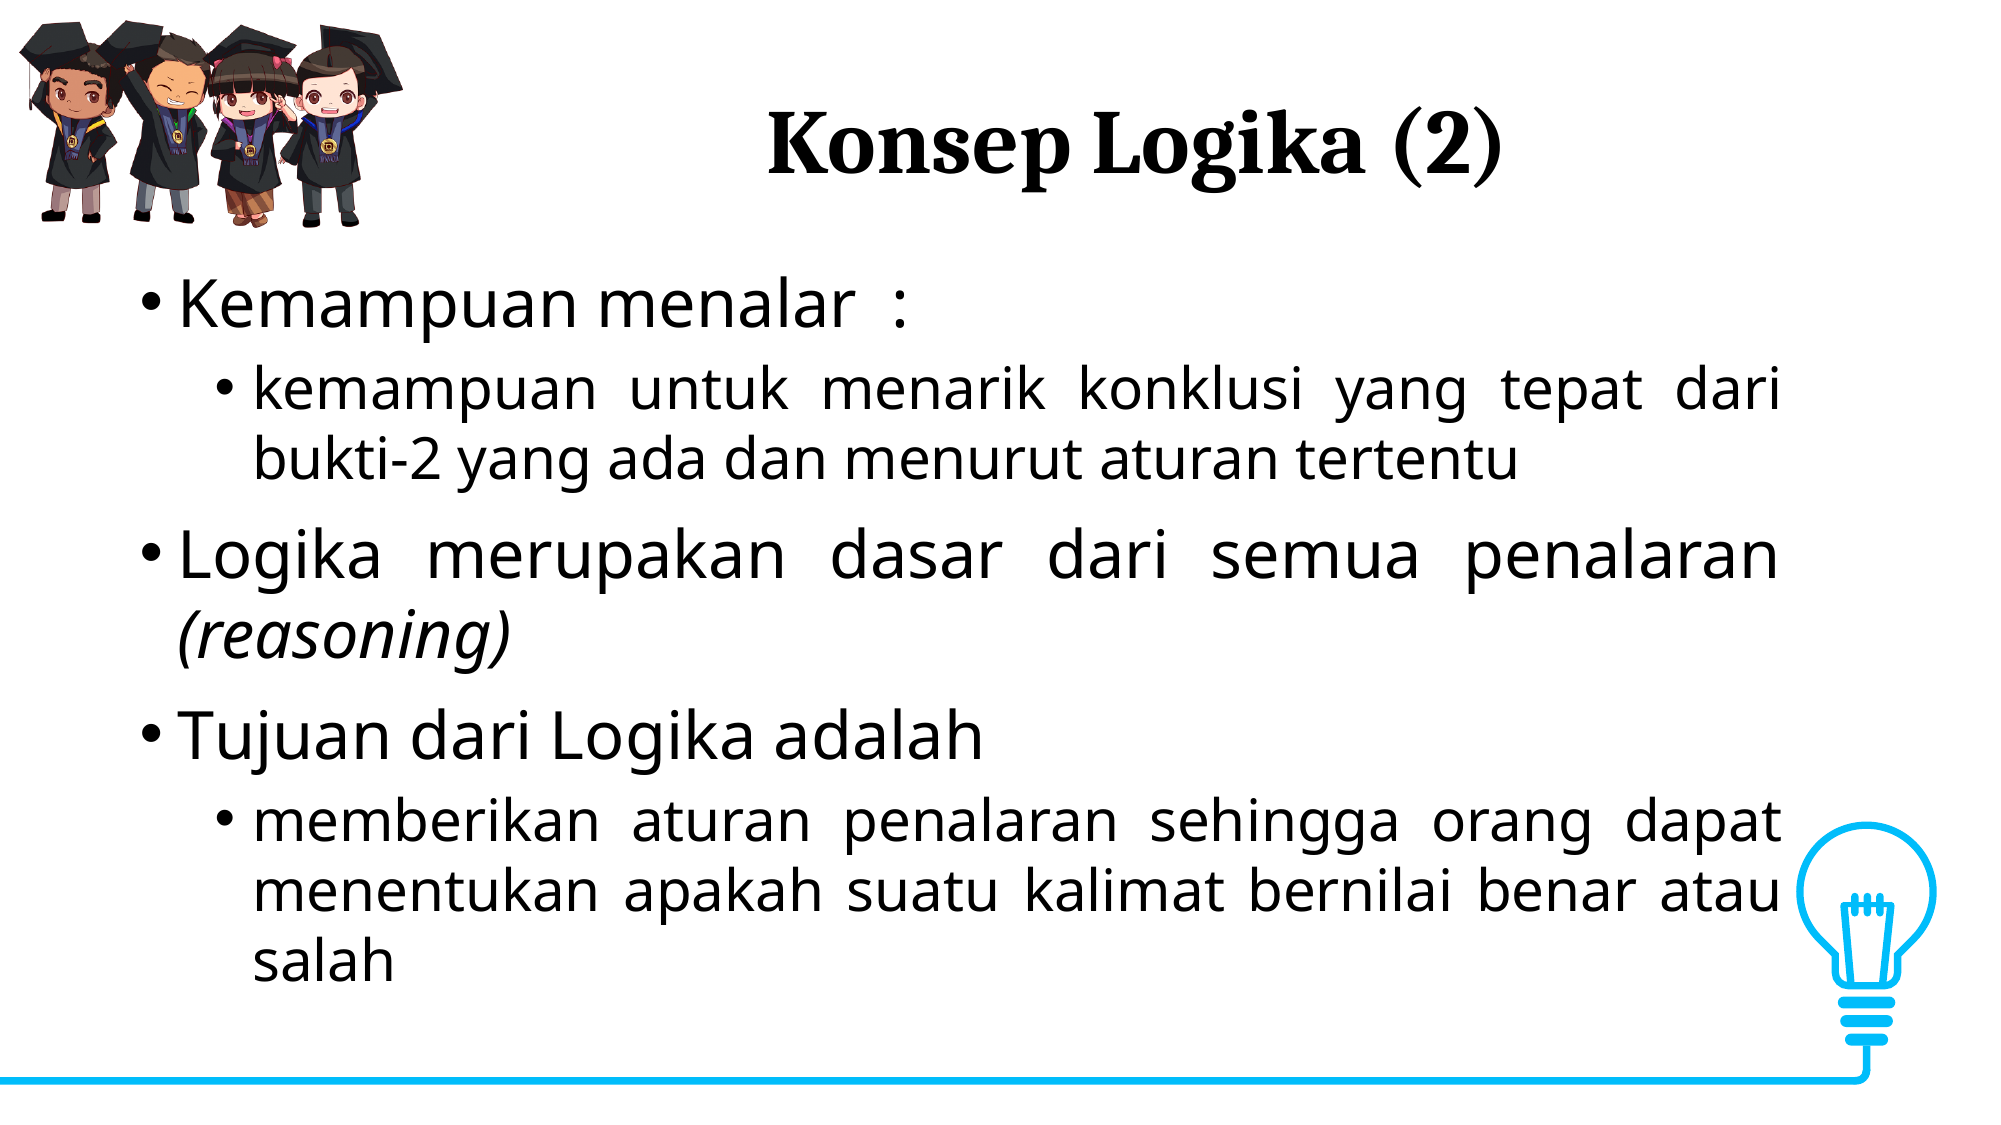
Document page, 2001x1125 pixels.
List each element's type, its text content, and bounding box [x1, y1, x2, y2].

list Kemampuan menalar : kemampuan untuk menarik konklusi yang tepat dari bukti-2 yang ada dan menurut aturan tertentu Logika merupakan dasar dari semua penalaran (reasoning) Tujuan dari Logika adalah memberikan aturan penalaran sehingga orang dapat menentukan apakah suatu kalimat bernilai benar atau salah [124, 253, 1798, 1083]
picture [19, 20, 403, 228]
title Konsep Logika (2) [402, 59, 1874, 228]
